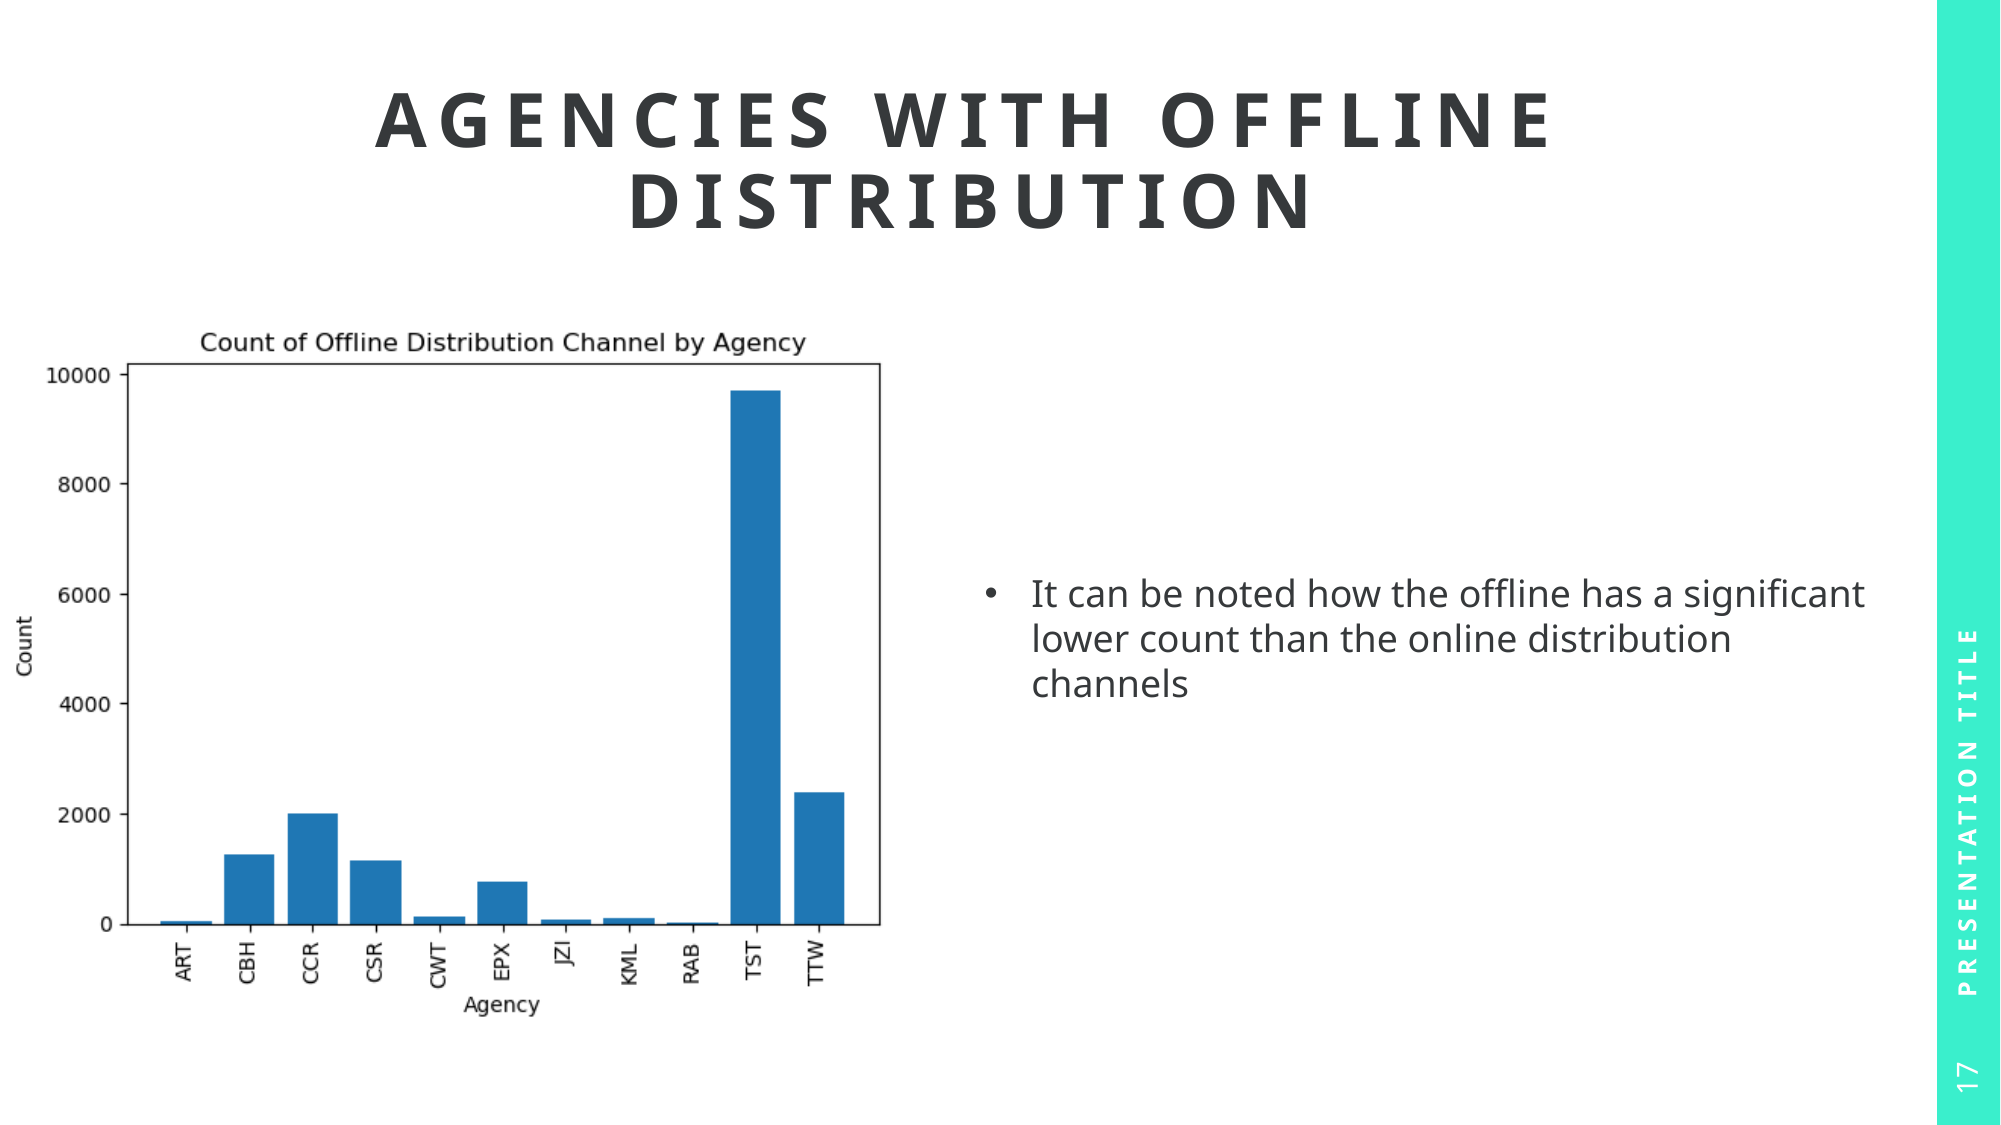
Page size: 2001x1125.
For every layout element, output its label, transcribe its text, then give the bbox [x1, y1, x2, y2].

title AGENCIES WITH Offline DISTRIBUTION [139, 76, 1800, 251]
footer Presentation Title [1937, 0, 2000, 1032]
text_box It can be noted how the offline has a significant lower count than the online distribution channels [969, 562, 1892, 713]
slide_number 17 [1937, 1032, 2000, 1125]
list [0, 318, 893, 1032]
